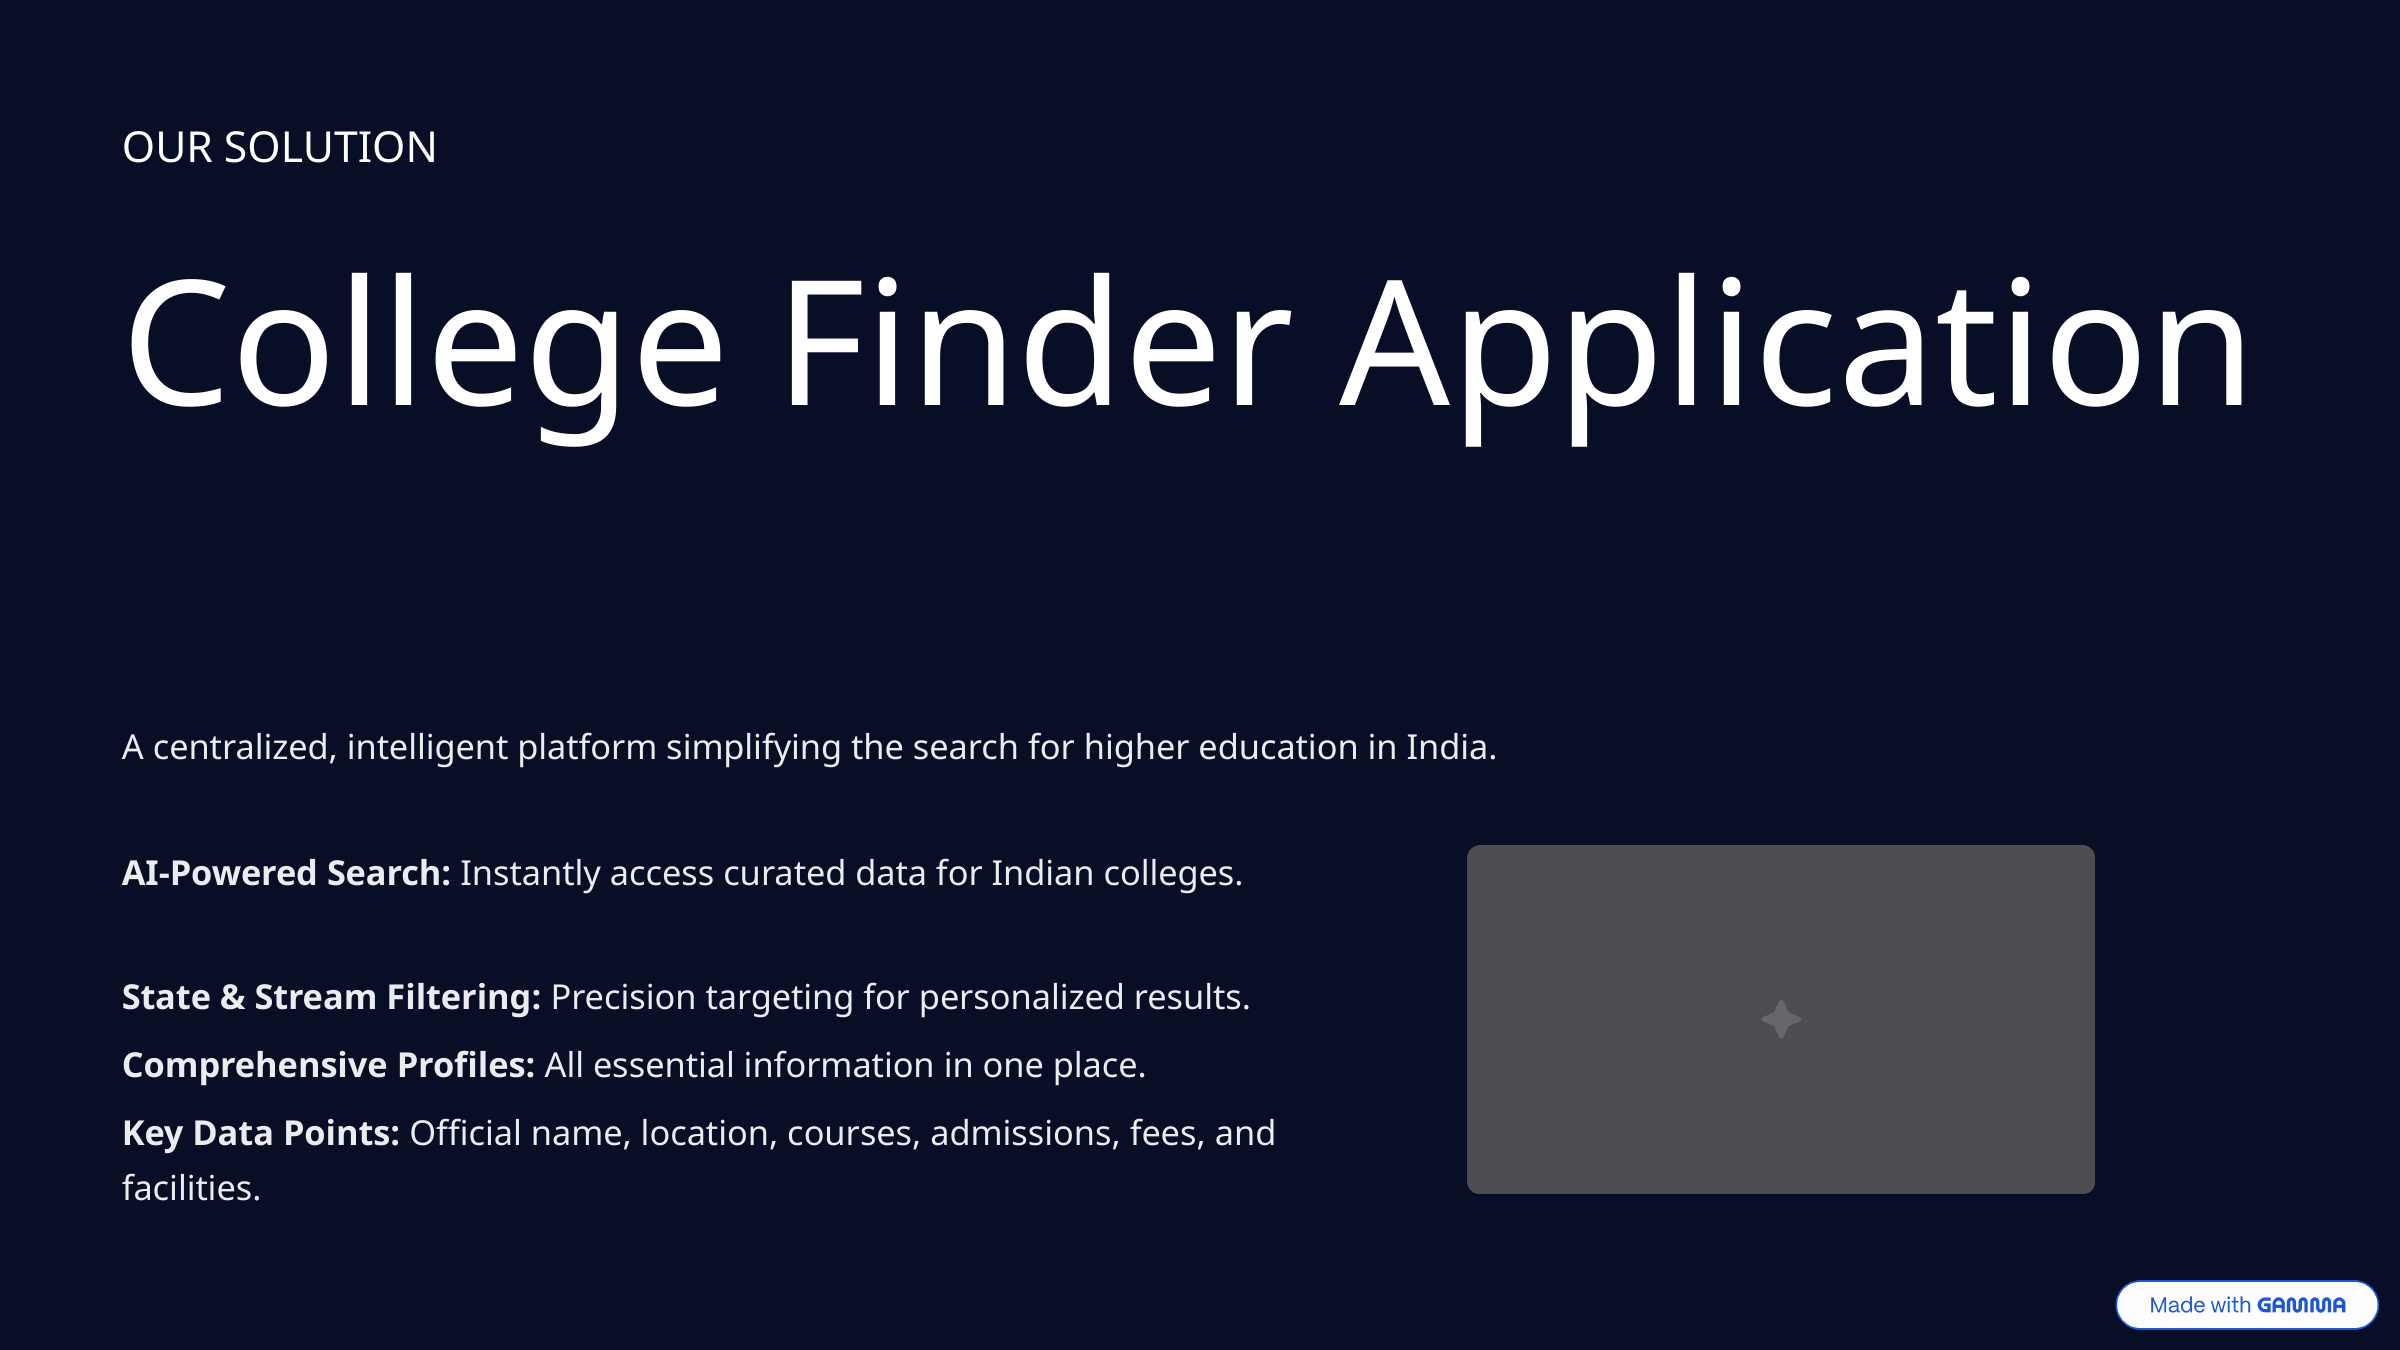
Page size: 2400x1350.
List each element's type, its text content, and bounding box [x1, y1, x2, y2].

text_box State & Stream Filtering: Precision targeting for personalized results. [121, 961, 1382, 1017]
text_box AI-Powered Search: Instantly access curated data for Indian colleges. [121, 837, 1382, 949]
picture [1467, 845, 2095, 1194]
text_box OUR SOLUTION [121, 117, 558, 172]
text_box College Finder Application [121, 223, 2279, 660]
text_box Comprehensive Profiles: All essential information in one place. [121, 1029, 1382, 1085]
picture [2106, 1271, 2389, 1339]
text_box Key Data Points: Official name, location, courses, admissions, fees, and facilities. [121, 1096, 1382, 1209]
text_box A centralized, intelligent platform simplifying the search for higher education in India. [121, 711, 2279, 768]
